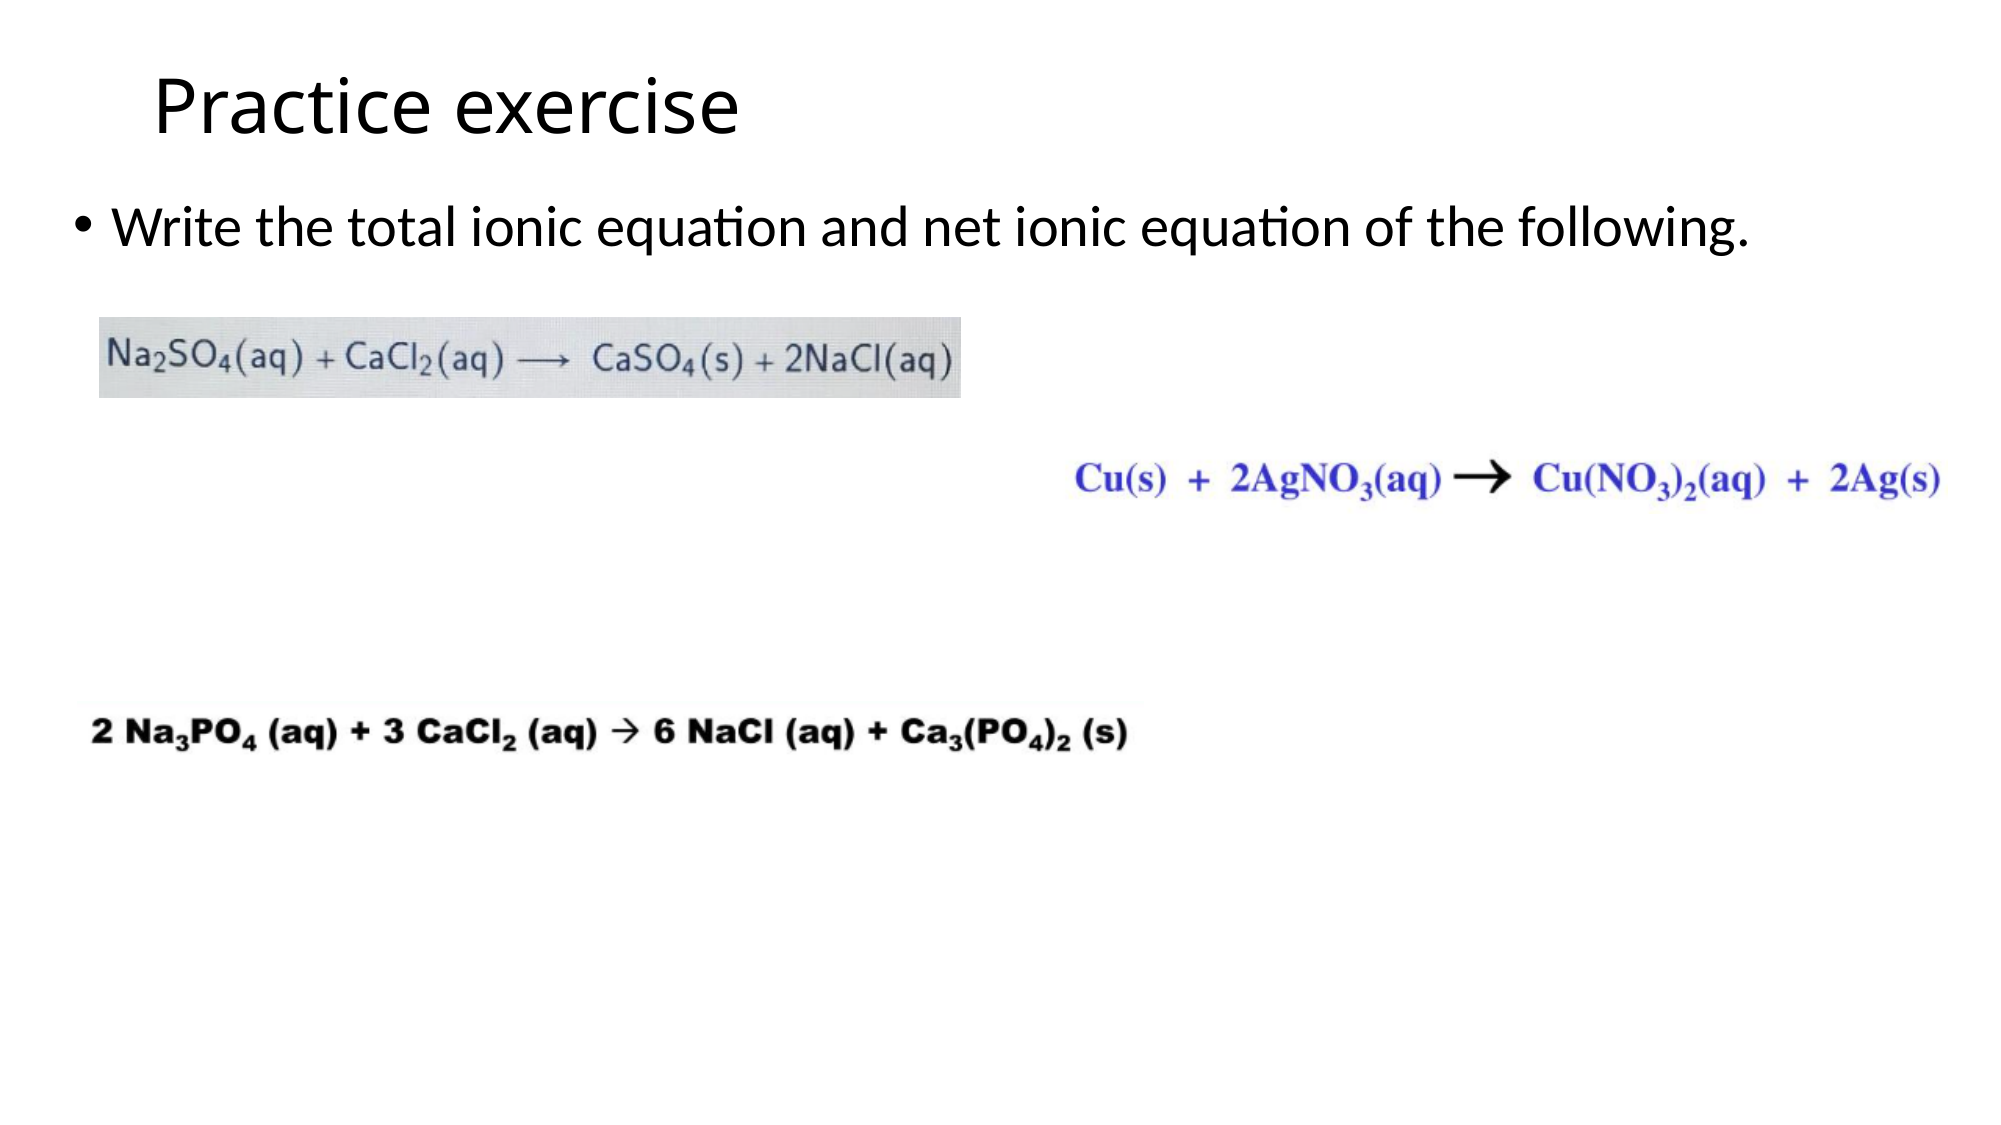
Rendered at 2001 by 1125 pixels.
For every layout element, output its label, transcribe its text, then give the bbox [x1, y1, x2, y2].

title Practice exercise [137, 59, 1863, 158]
picture [99, 317, 961, 398]
picture [77, 701, 1144, 767]
picture [1061, 441, 1948, 514]
list Write the total ionic equation and net ionic equation of the following. [58, 188, 1863, 1014]
